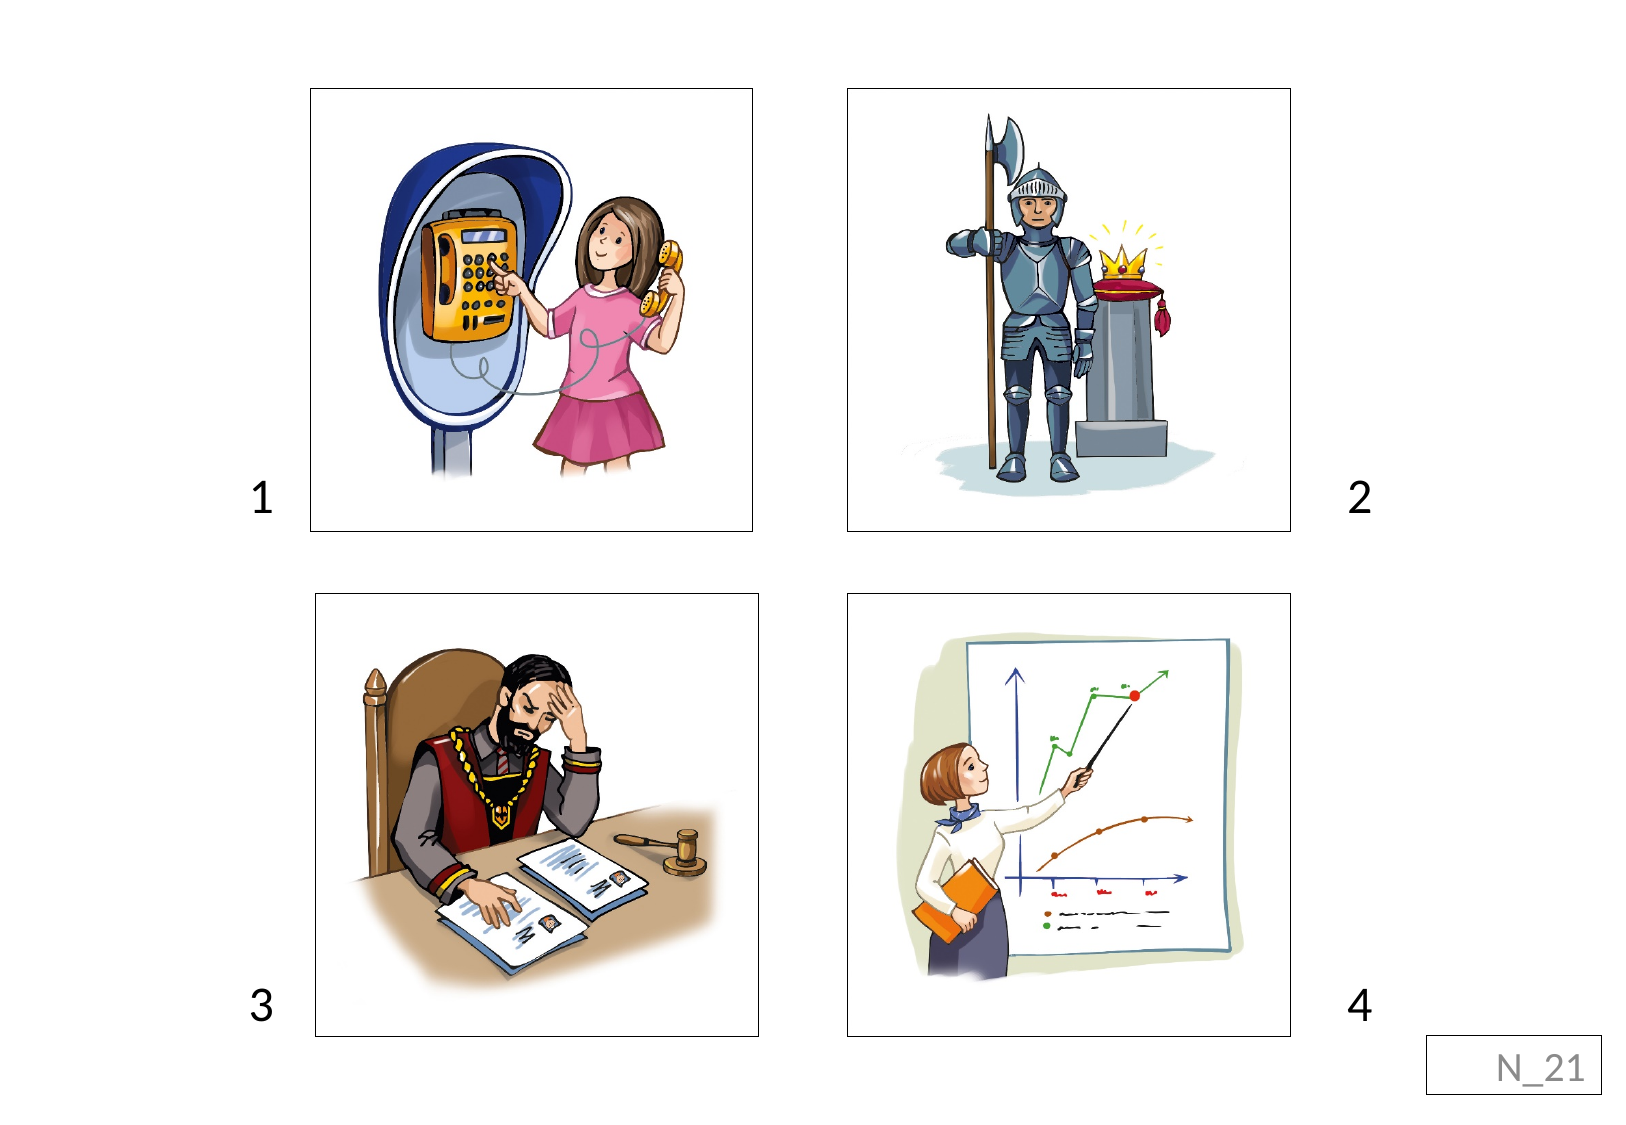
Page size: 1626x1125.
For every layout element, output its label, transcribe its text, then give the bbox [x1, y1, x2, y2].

picture [309, 88, 754, 532]
slide_number N_20 [1426, 1035, 1602, 1095]
picture [315, 593, 759, 1037]
picture [847, 593, 1292, 1037]
picture [847, 88, 1291, 532]
